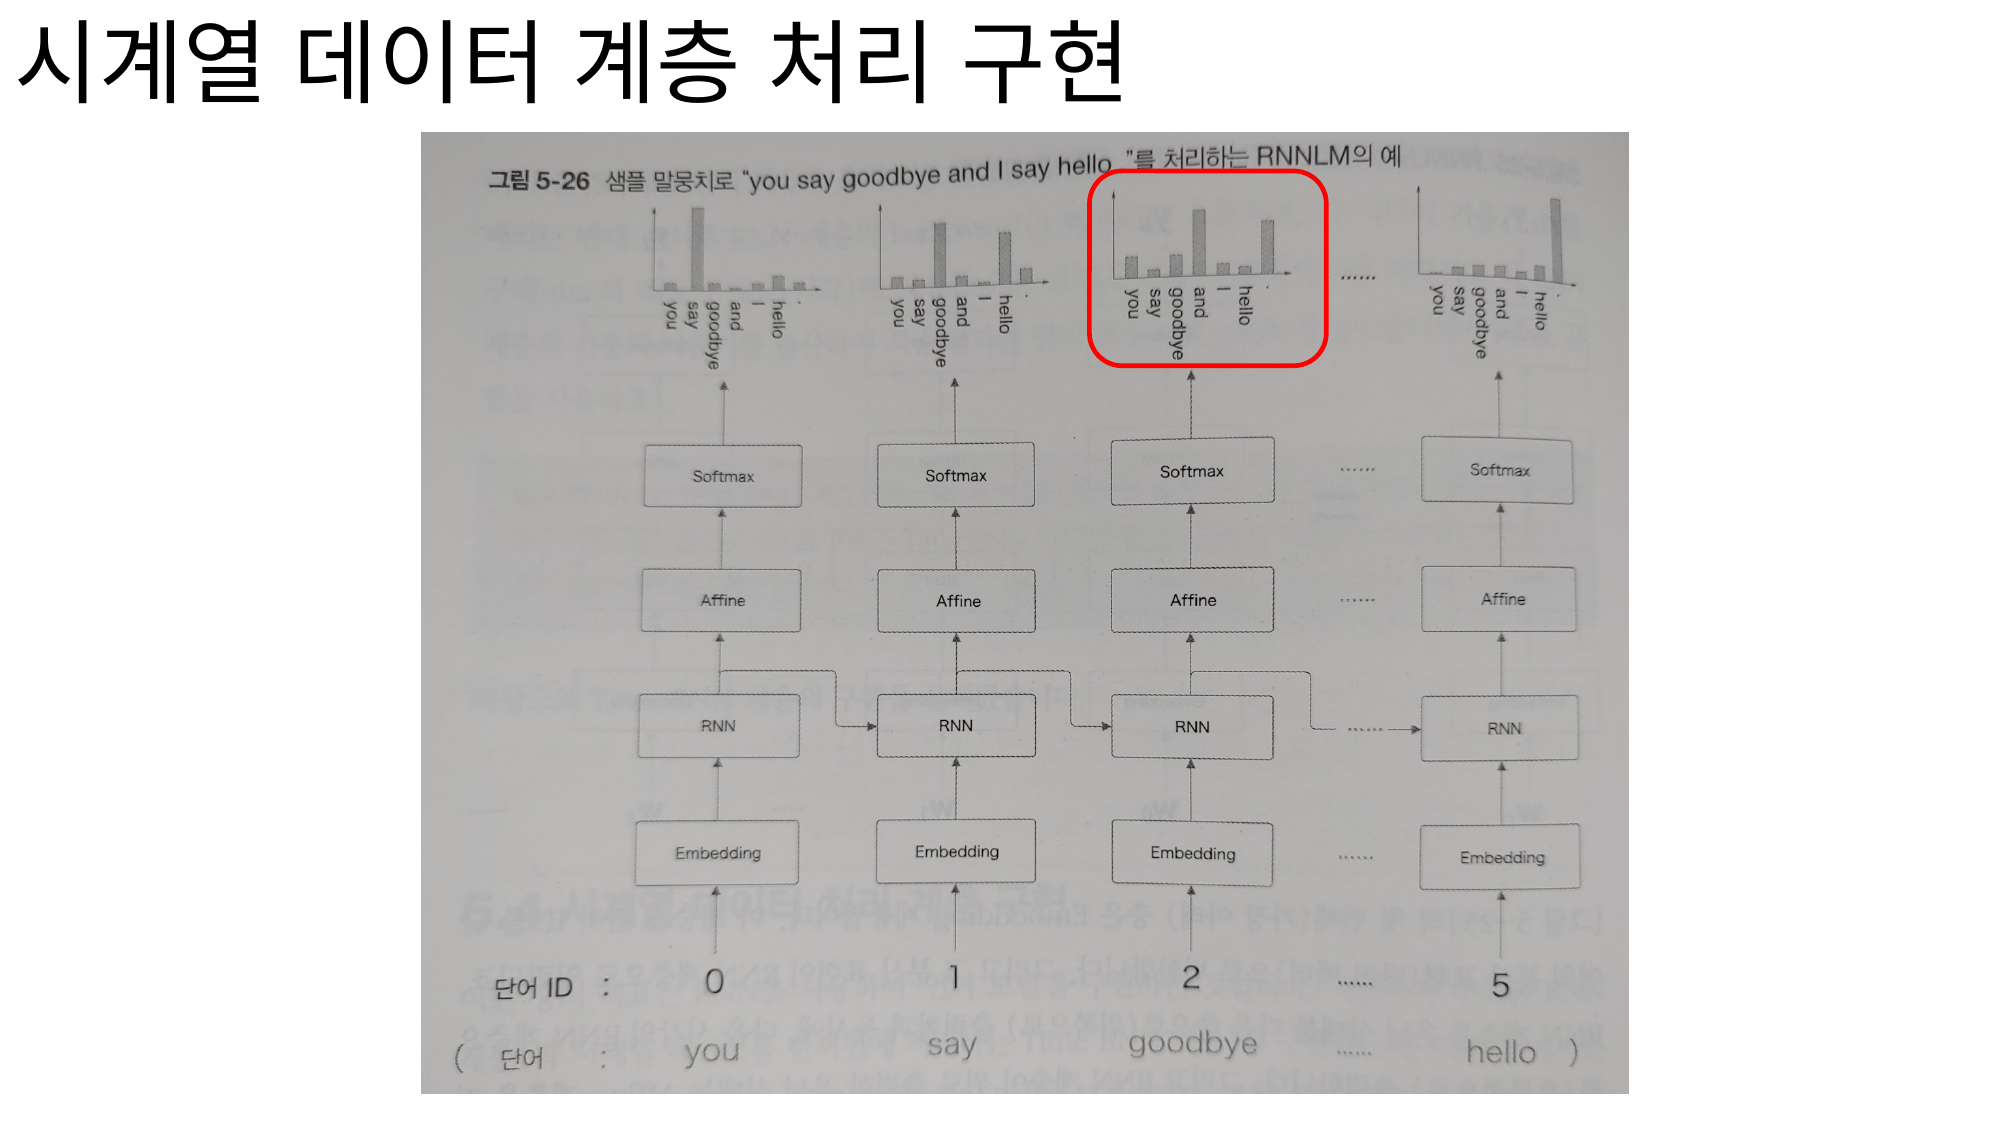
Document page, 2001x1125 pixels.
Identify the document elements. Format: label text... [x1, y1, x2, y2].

picture [420, 132, 1629, 1094]
title 시계열 데이터 계층 처리 구현 [0, 0, 1725, 133]
